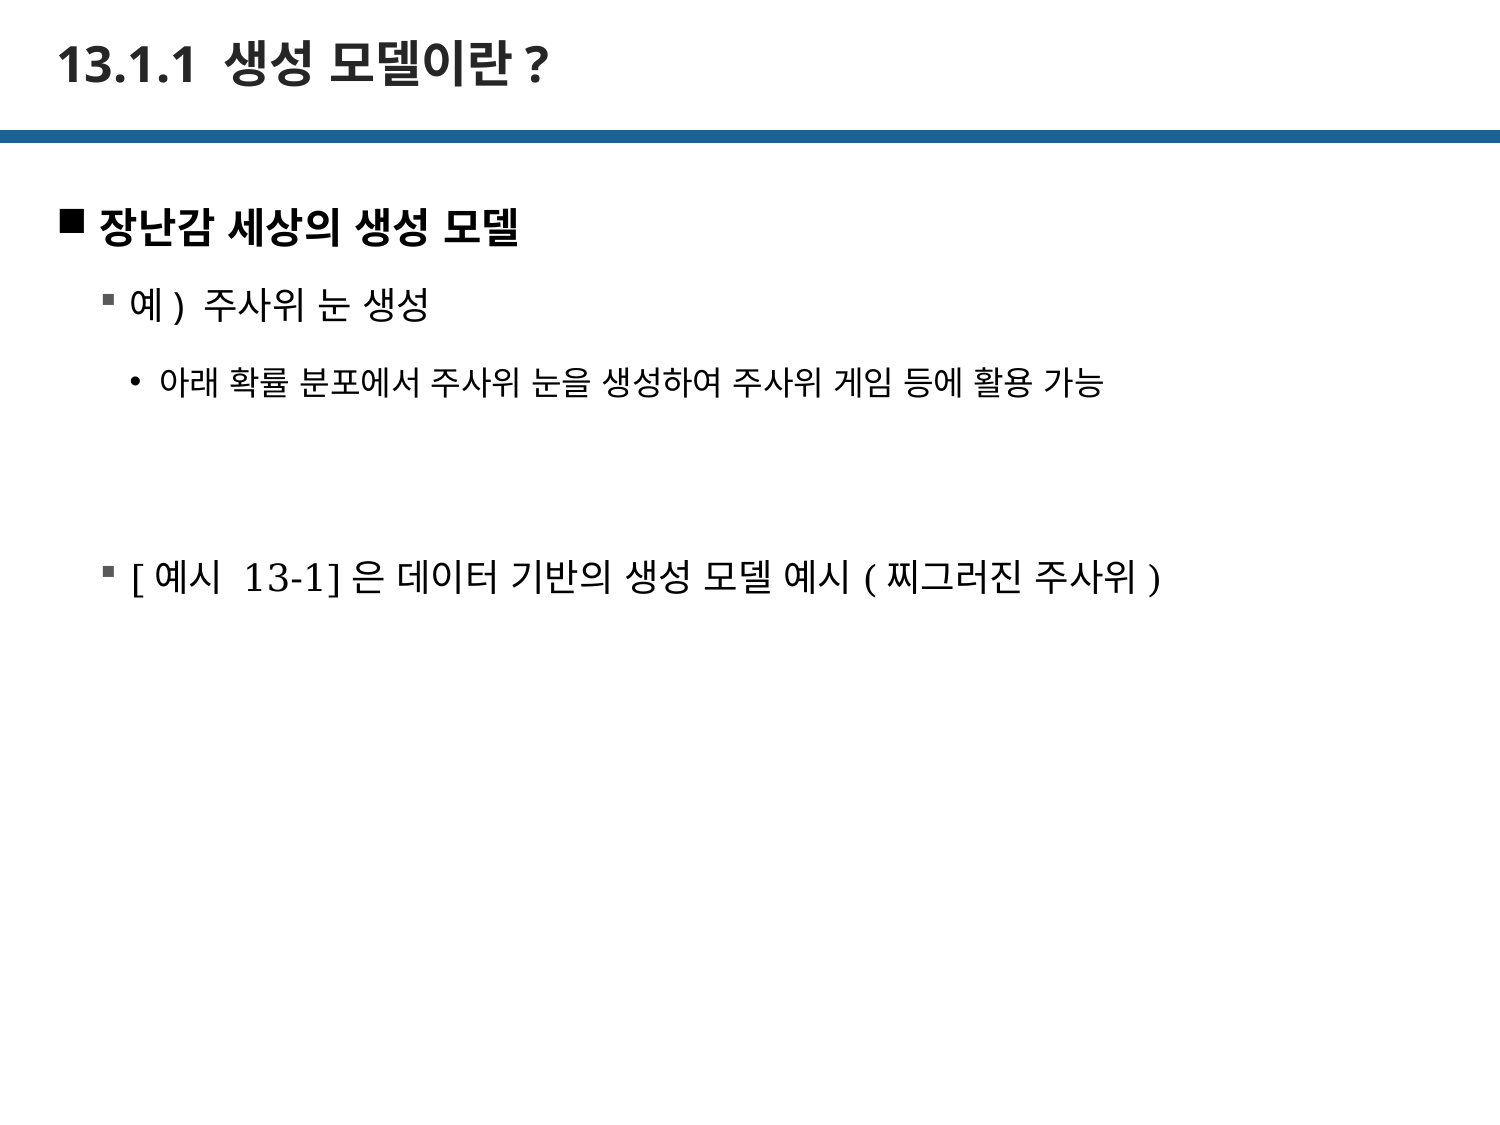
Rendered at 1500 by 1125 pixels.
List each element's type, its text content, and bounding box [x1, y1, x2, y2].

title 13.1.1 생성 모델이란? [41, 17, 1282, 108]
